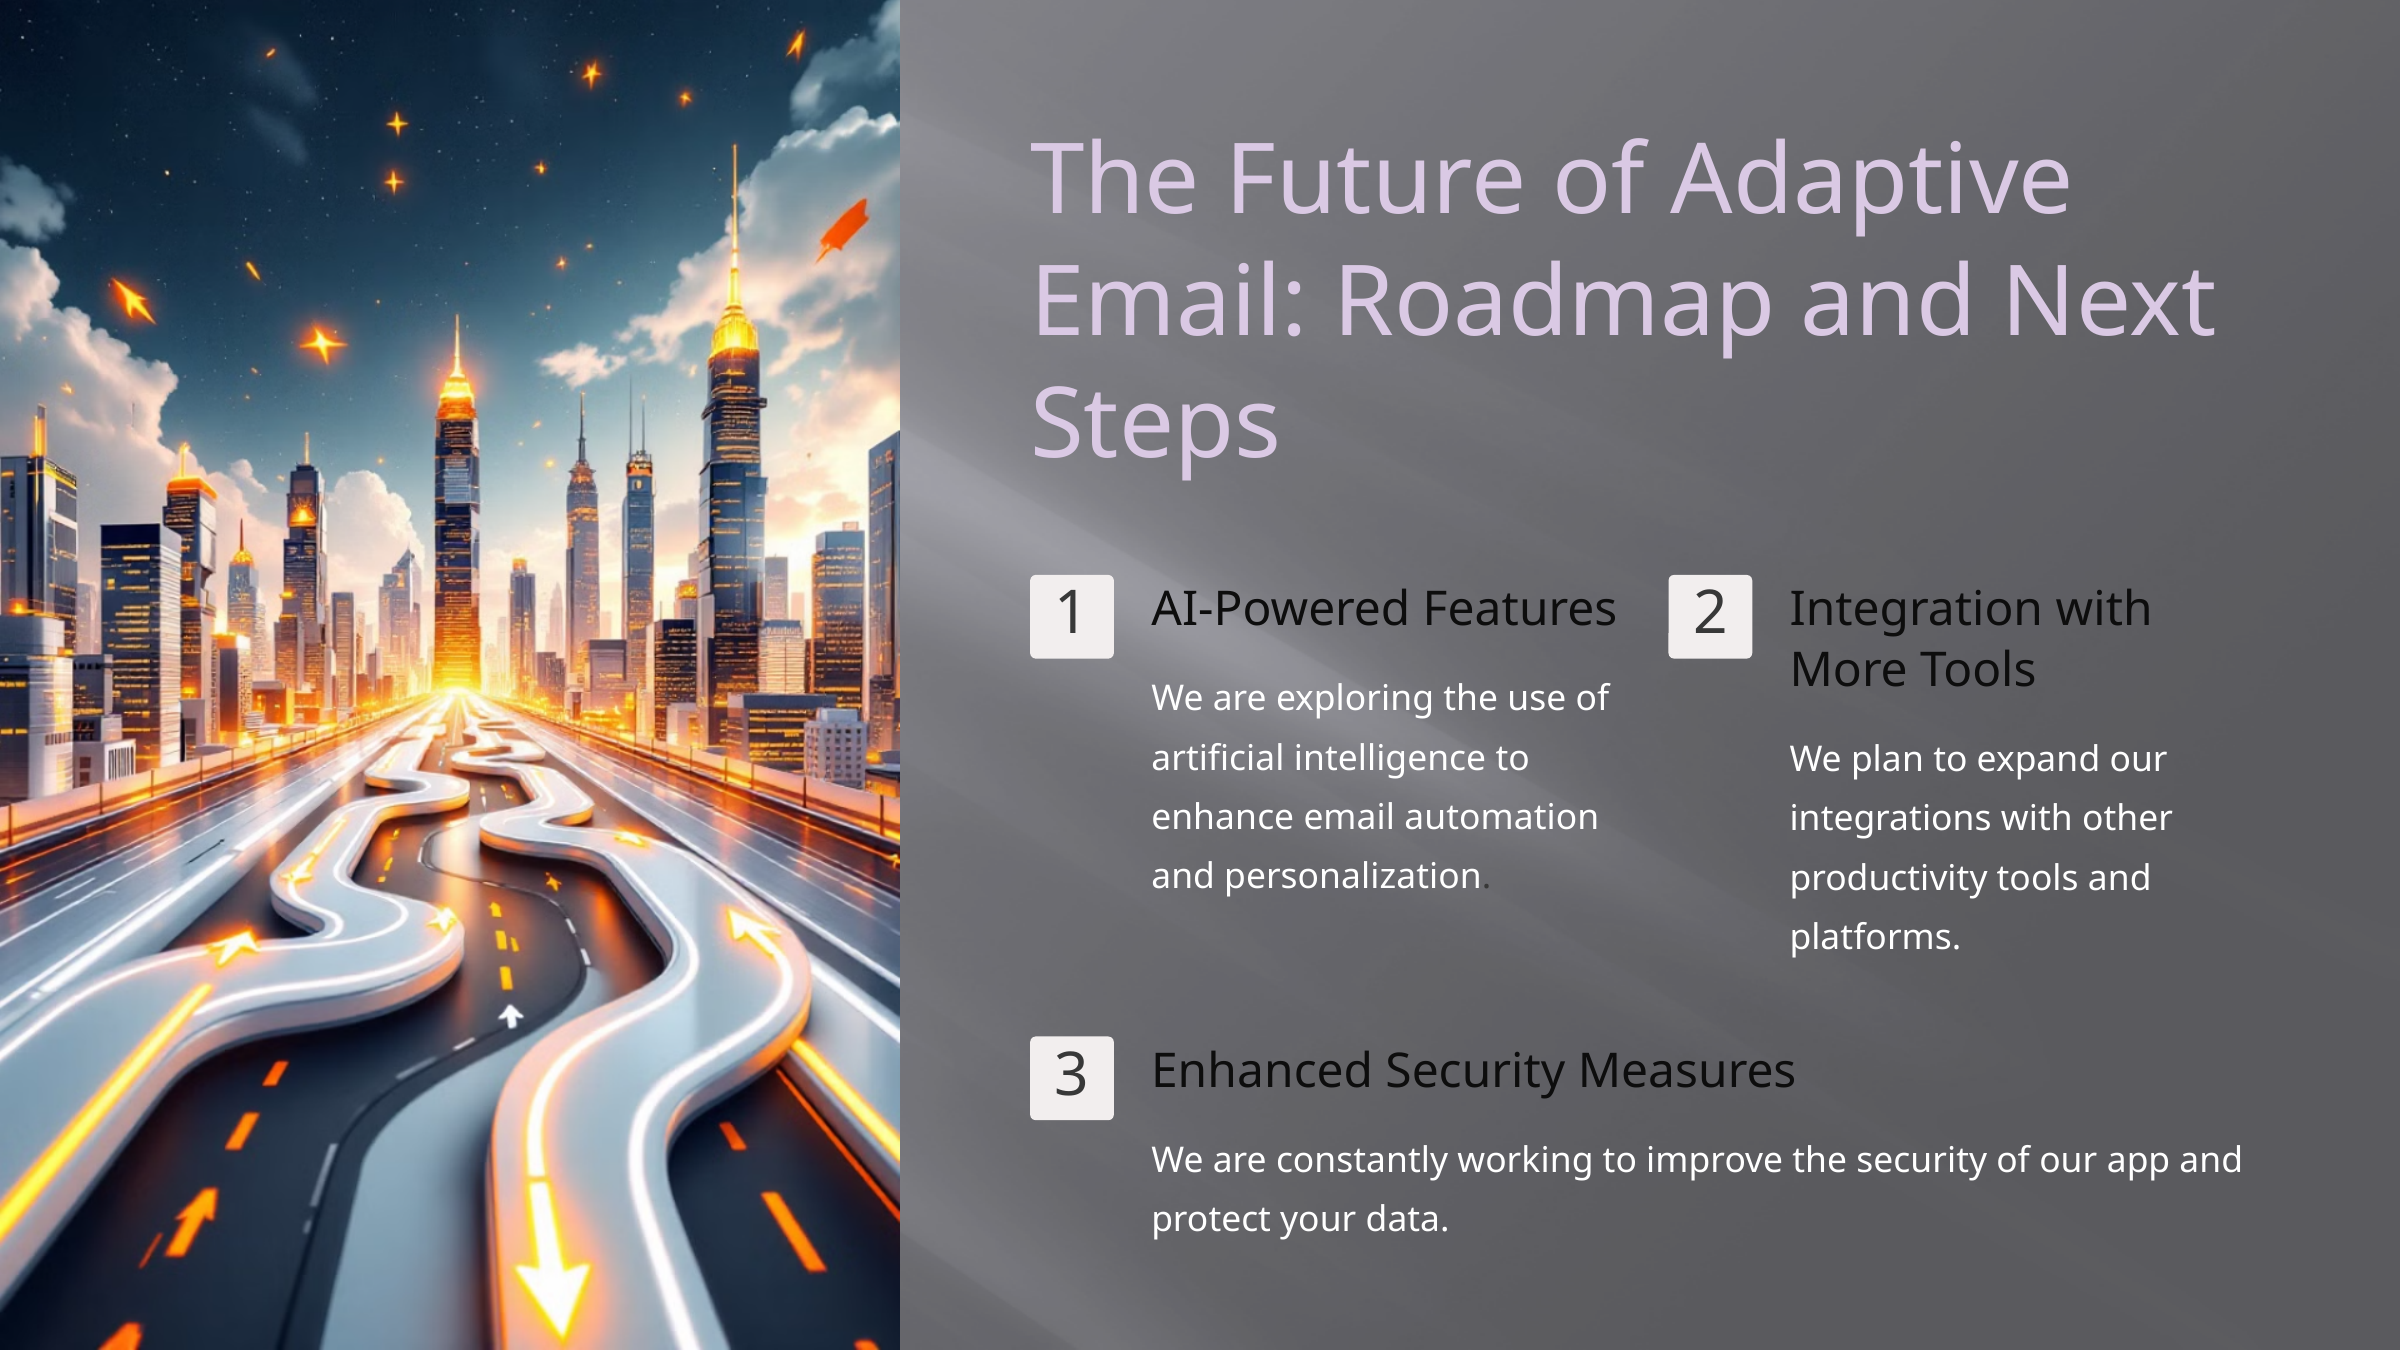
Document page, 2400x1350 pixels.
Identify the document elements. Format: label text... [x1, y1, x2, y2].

text_box [1030, 574, 1114, 659]
text_box [1668, 574, 1753, 659]
text_box 3 [1056, 1049, 1088, 1108]
text_box 2 [1694, 587, 1727, 647]
text_box [1030, 1036, 1114, 1121]
text_box We plan to expand our integrations with other productivity tools and platforms. [1789, 719, 2270, 958]
text_box AI-Powered Features [1151, 574, 1632, 636]
picture [0, 0, 901, 1350]
text_box We are constantly working to improve the security of our app and protect your data. [1151, 1119, 2270, 1239]
text_box We are exploring the use of artificial intelligence to enhance email automation and personalization. [1151, 658, 1632, 897]
text_box The Future of Adaptive Email: Roadmap and Next Steps [1030, 110, 2270, 478]
text_box Integration with More Tools [1789, 574, 2270, 697]
text_box Enhanced Security Measures [1151, 1036, 1771, 1098]
text_box 1 [1056, 587, 1088, 647]
